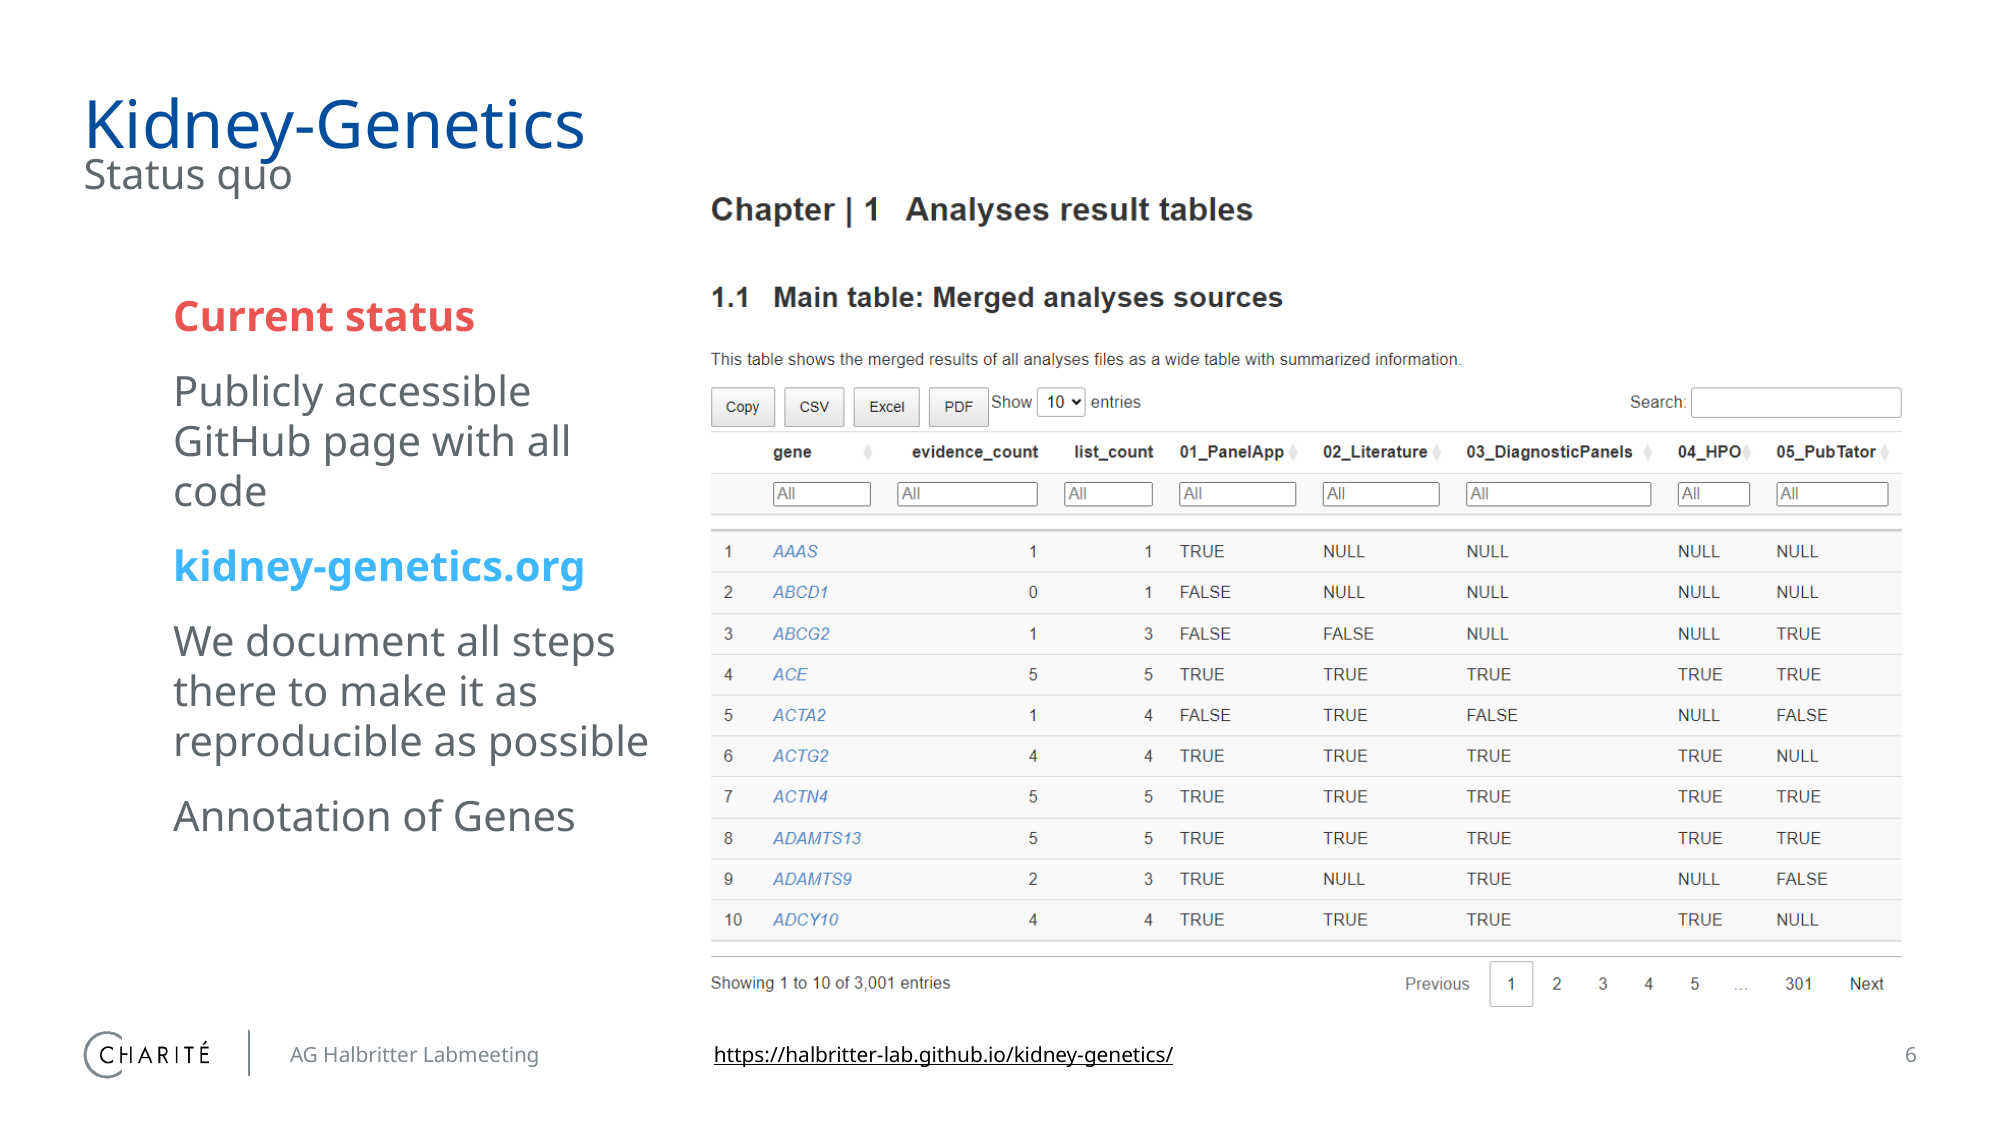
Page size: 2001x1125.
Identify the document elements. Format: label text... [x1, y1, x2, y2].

picture [70, 1014, 222, 1095]
picture [701, 188, 1917, 1010]
list Current status Publicly accessible GitHub page with all code kidney-genetics.org We document all steps there to make it as reproducible as possible Annotation of Genes [173, 289, 656, 780]
footer AG Halbritter Labmeeting [289, 1034, 713, 1076]
slide_number 6 [1466, 1034, 1917, 1076]
list Status quo [83, 148, 552, 189]
title Kidney-Genetics [83, 82, 1002, 149]
text_box https://halbritter-lab.github.io/kidney-genetics/ [713, 1034, 1389, 1076]
